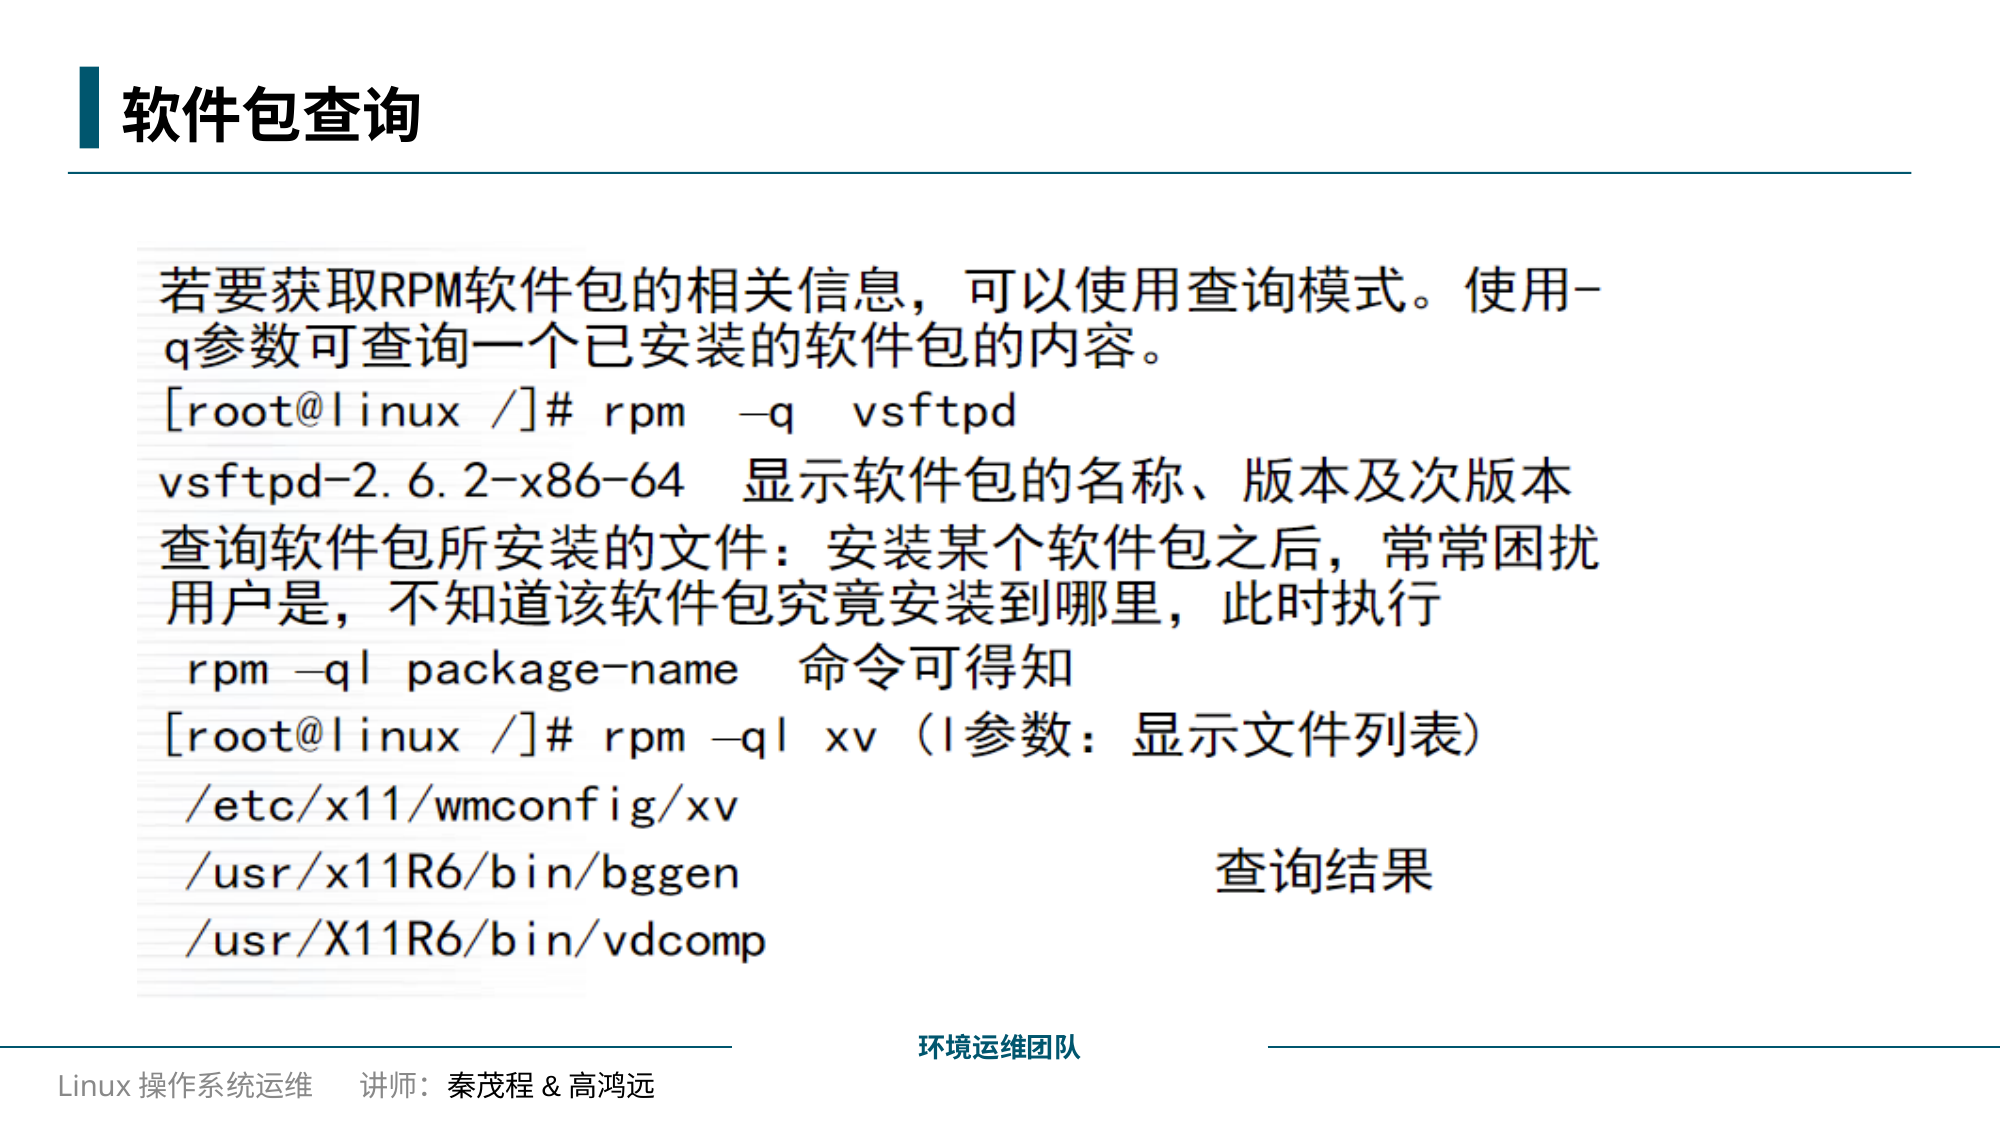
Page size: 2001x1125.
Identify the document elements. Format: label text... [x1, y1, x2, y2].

title 软件包查询 [103, 66, 1460, 161]
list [137, 241, 1613, 1000]
